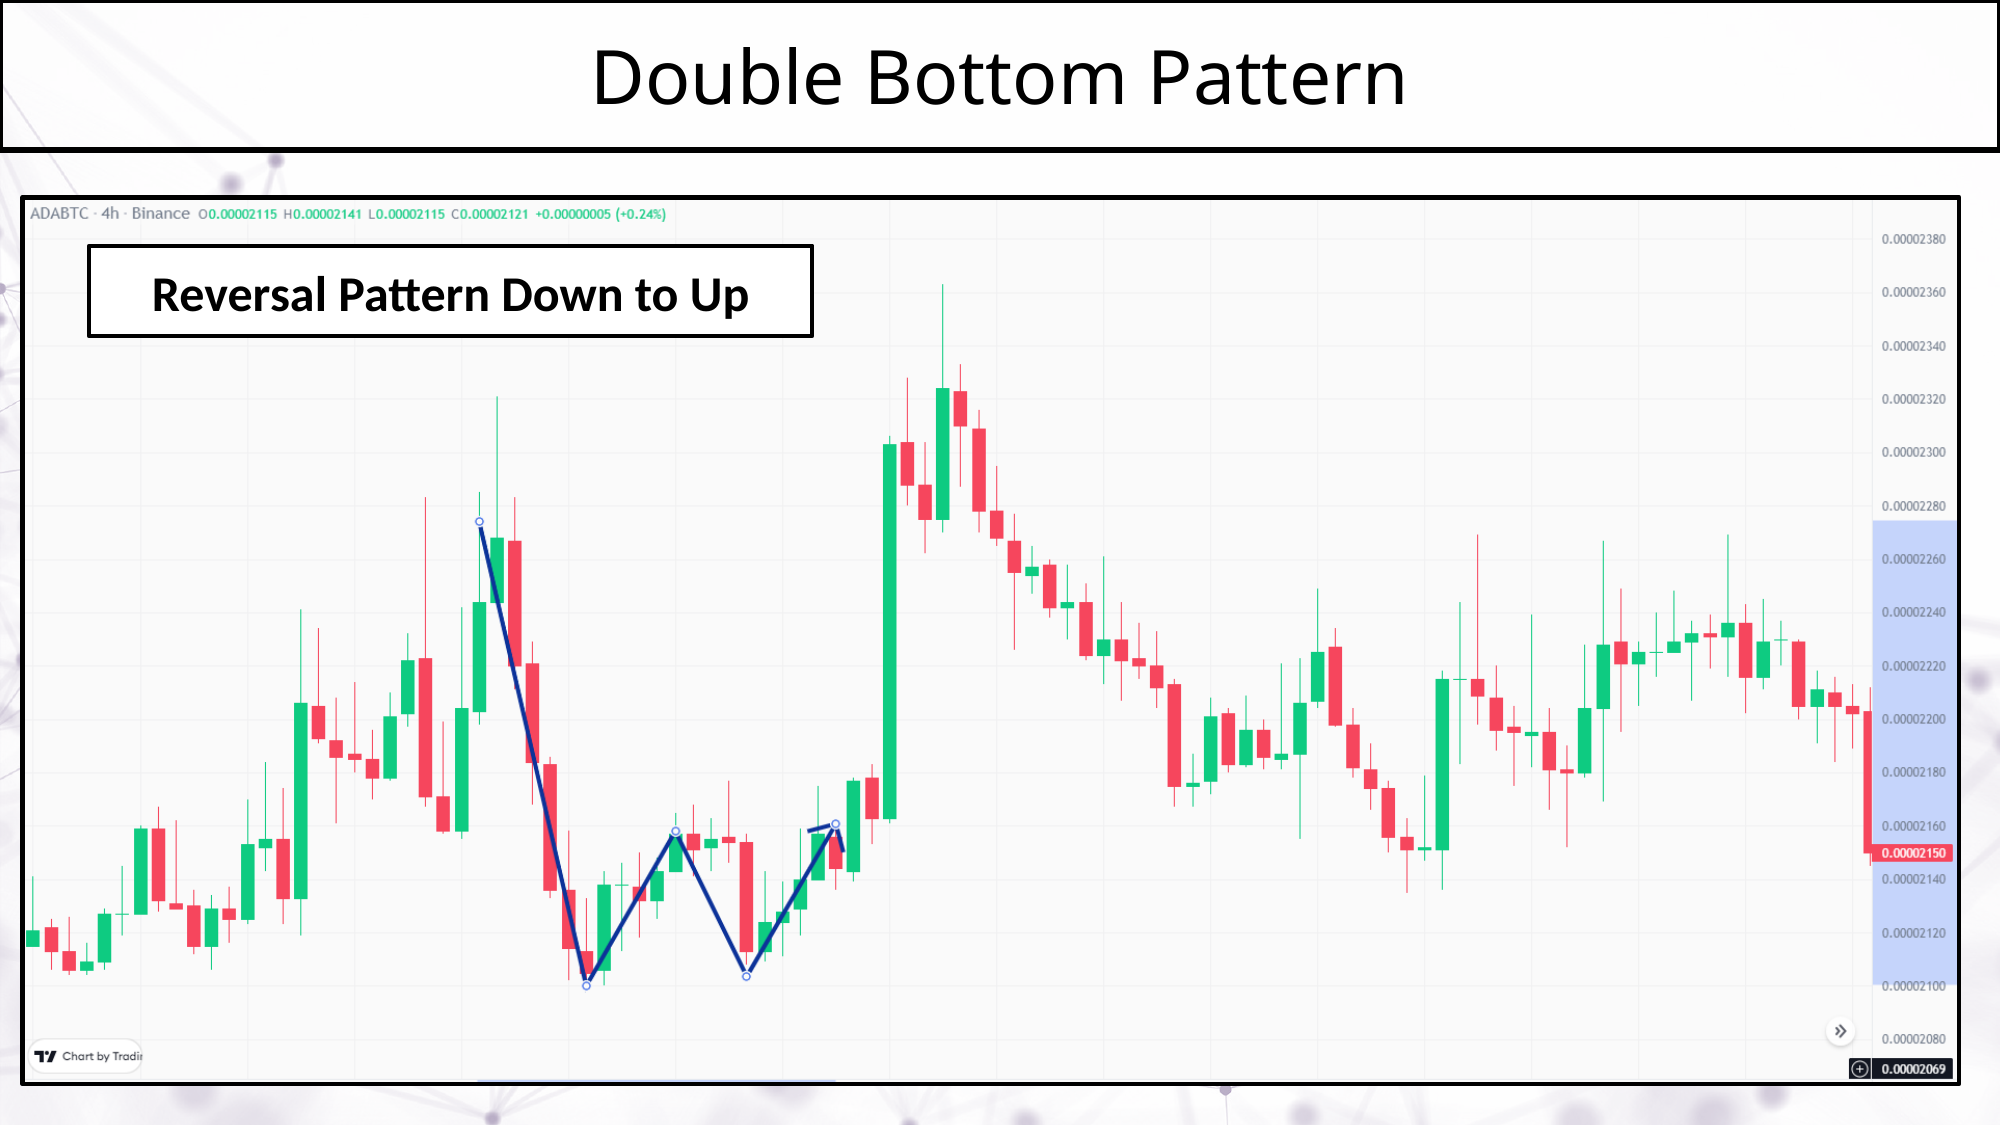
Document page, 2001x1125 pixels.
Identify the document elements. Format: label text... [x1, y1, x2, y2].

title Double Bottom Pattern [0, 0, 2000, 150]
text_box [24, 199, 1957, 1082]
